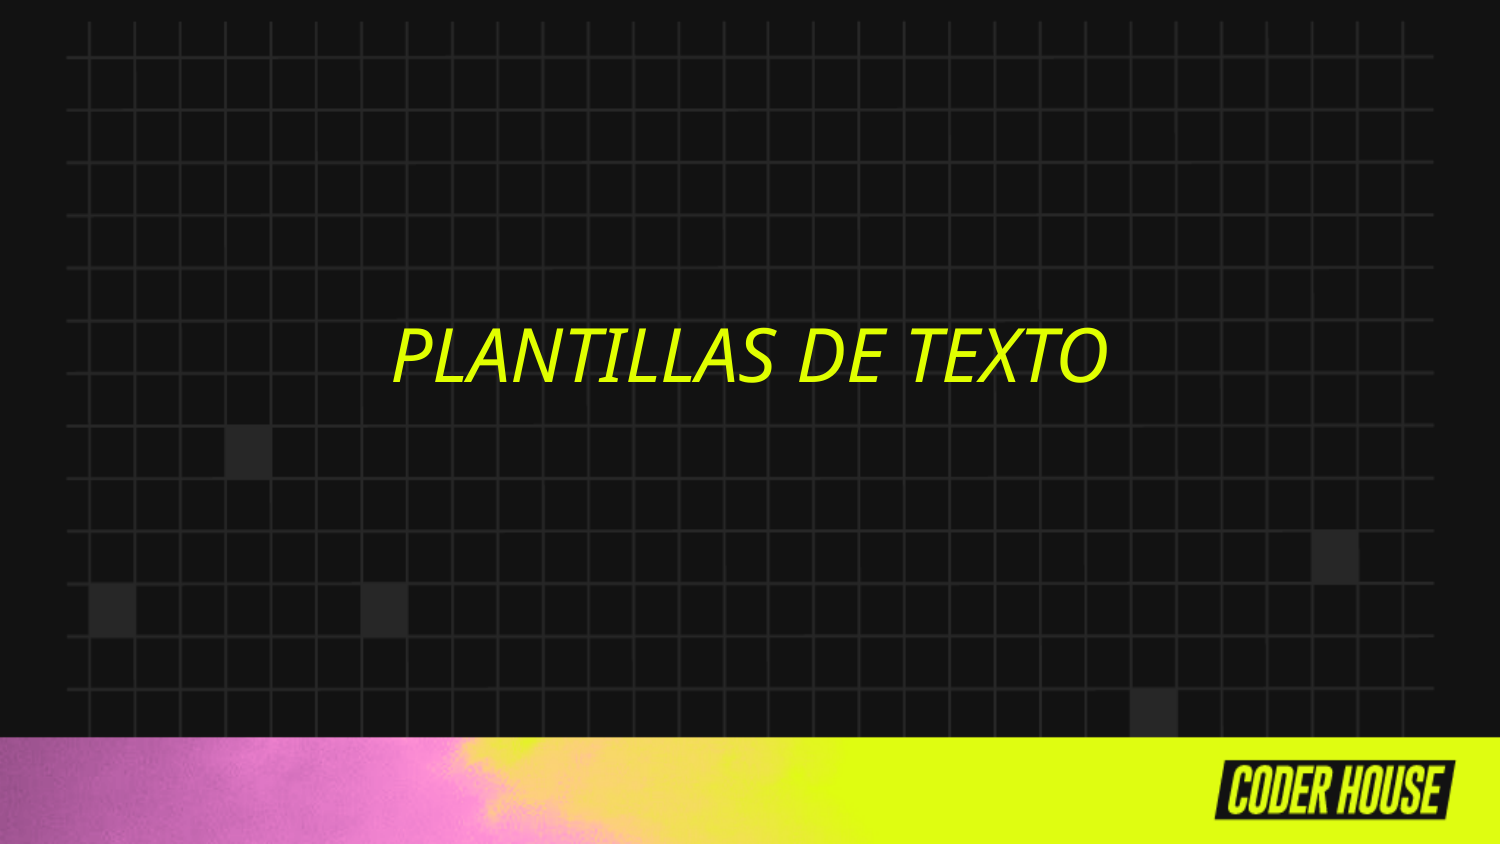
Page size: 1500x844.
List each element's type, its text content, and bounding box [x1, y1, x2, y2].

text_box PLANTILLAS DE TEXTO [229, 271, 1271, 434]
picture [0, 0, 1500, 844]
